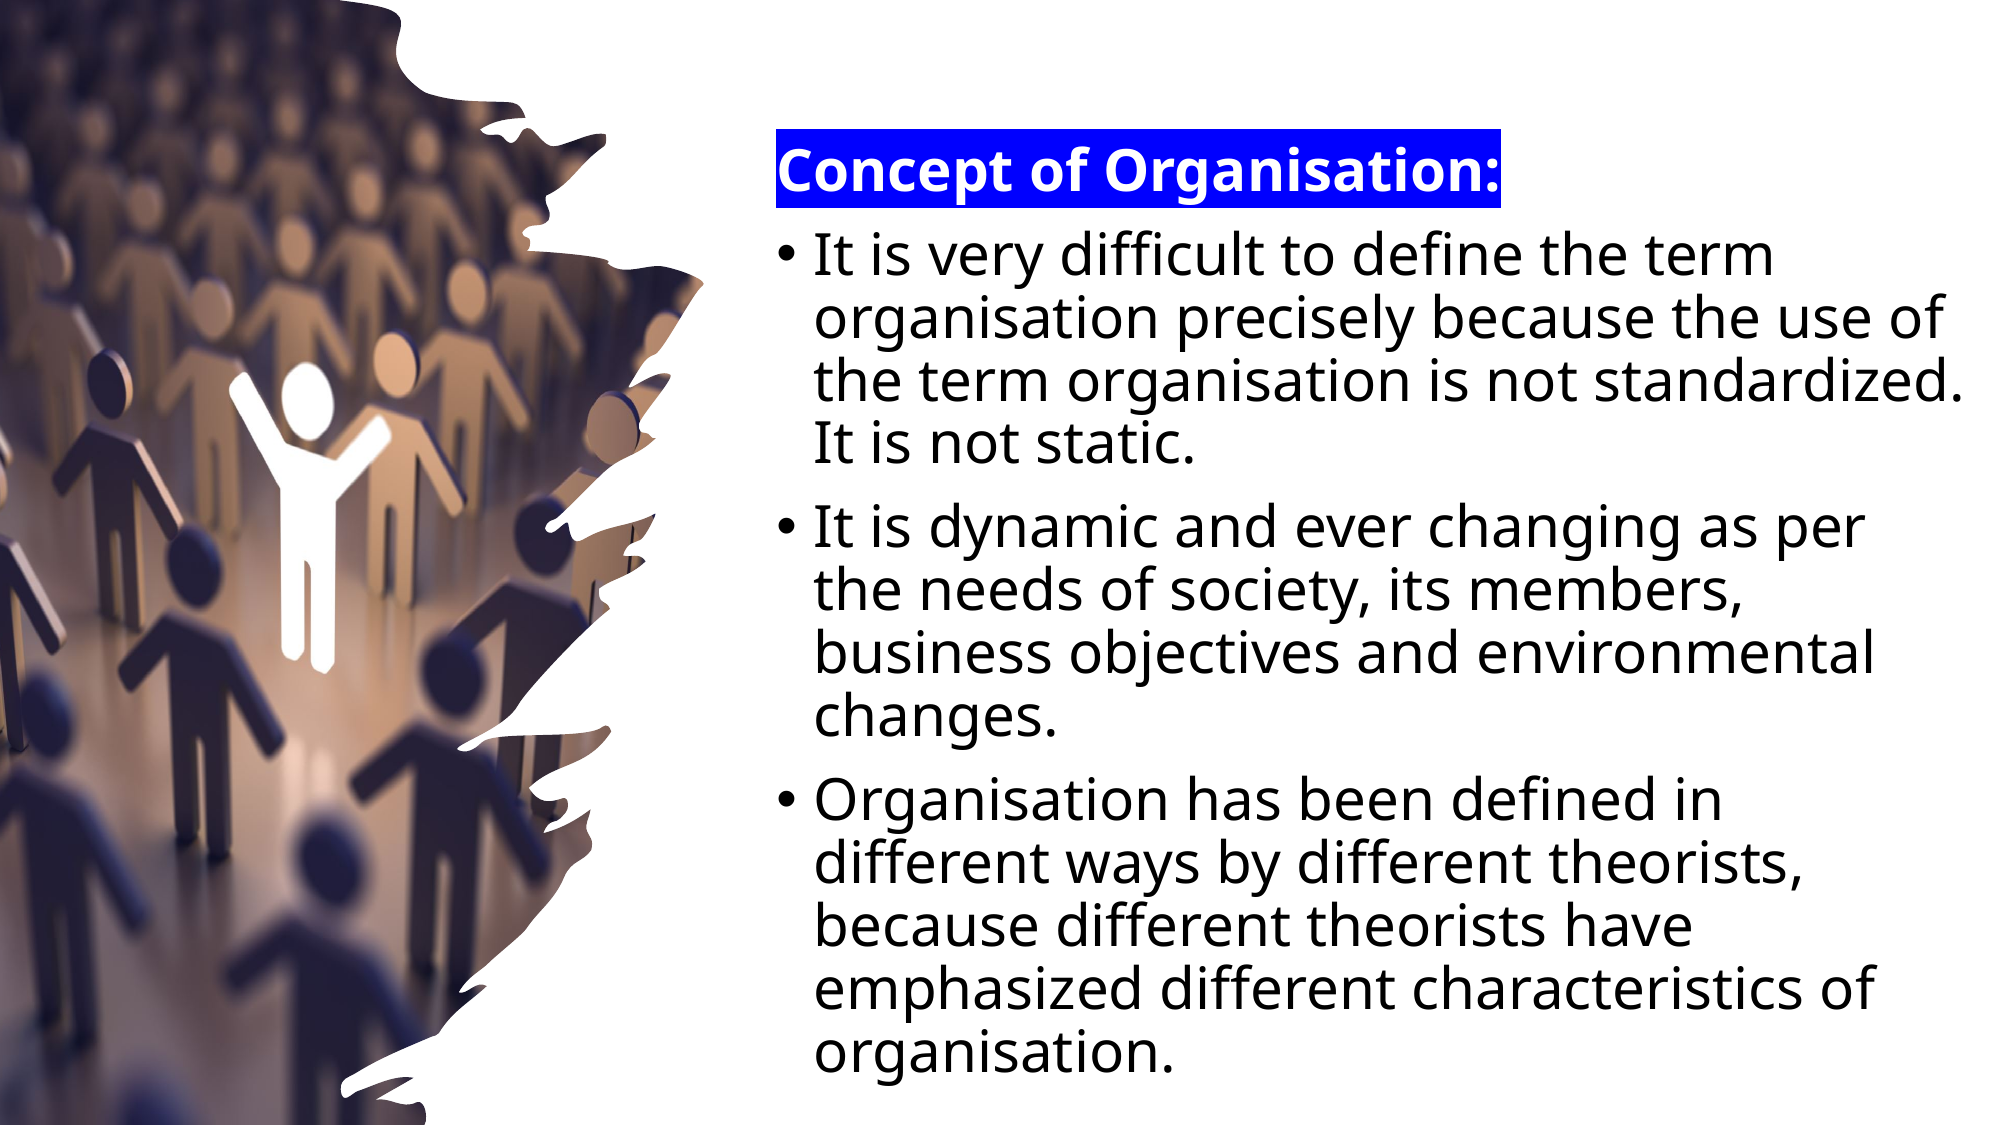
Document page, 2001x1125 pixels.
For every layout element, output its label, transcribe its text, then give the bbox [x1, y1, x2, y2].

picture [0, 0, 704, 1125]
list Concept of Organisation: It is very difficult to define the term organisation precisely because the use of the term organisation is not standardized. It is not static. It is dynamic and ever changing as per the needs of society, its members, business objectives and environmental changes. Organisation has been defined in different ways by different theorists, because different theorists have emphasized different characteristics of organisation. [761, 133, 1982, 1055]
footer Created by Tayo Alebiosu [704, 1042, 1338, 1103]
text_box [704, 0, 2000, 1125]
